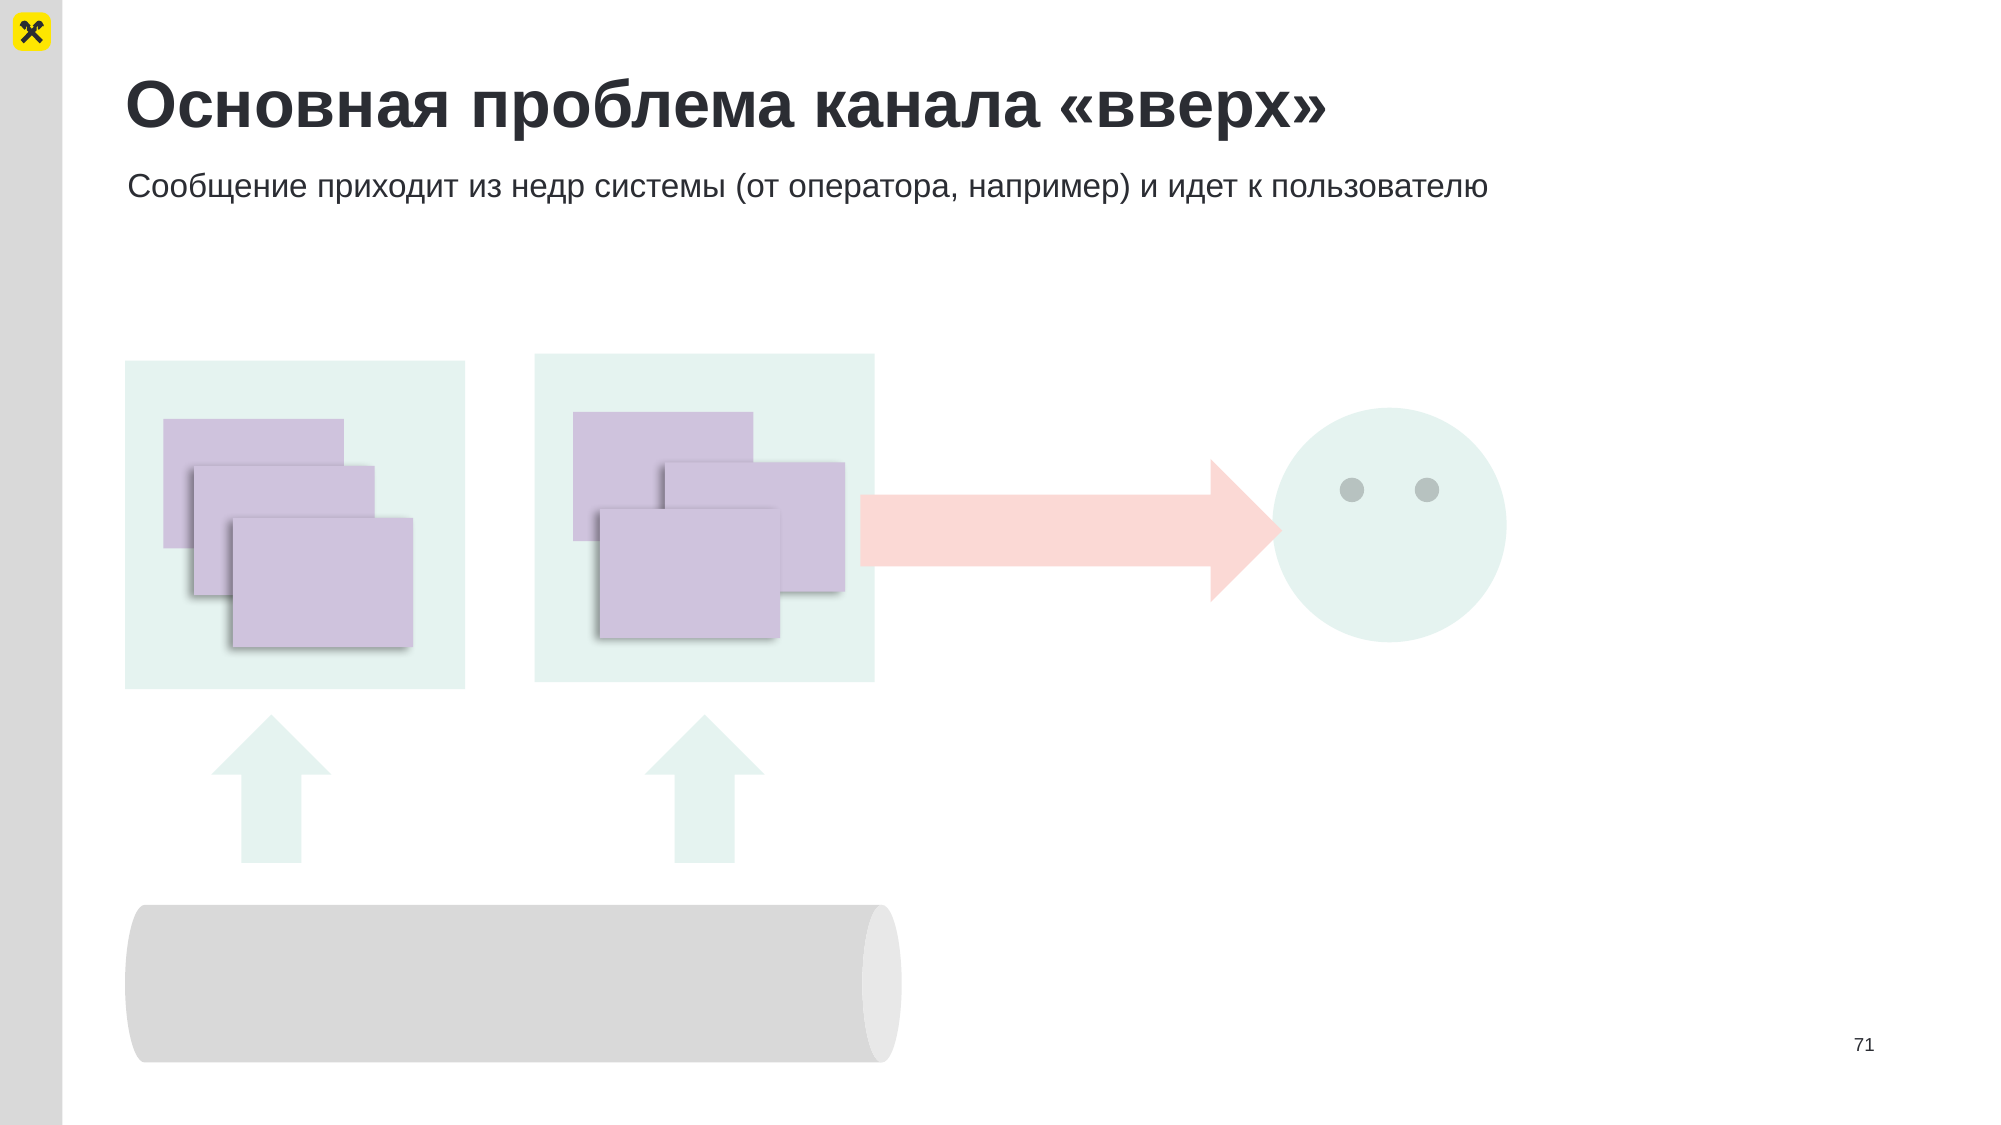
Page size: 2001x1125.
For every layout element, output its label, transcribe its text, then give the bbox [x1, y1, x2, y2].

slide_number 71 [1749, 1000, 1875, 1064]
list Сообщение приходит из недр системы (от оператора, например) и идет к пользователю [125, 156, 1543, 250]
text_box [124, 353, 1507, 1063]
title Основная проблема канала «вверх» [125, 62, 1875, 157]
